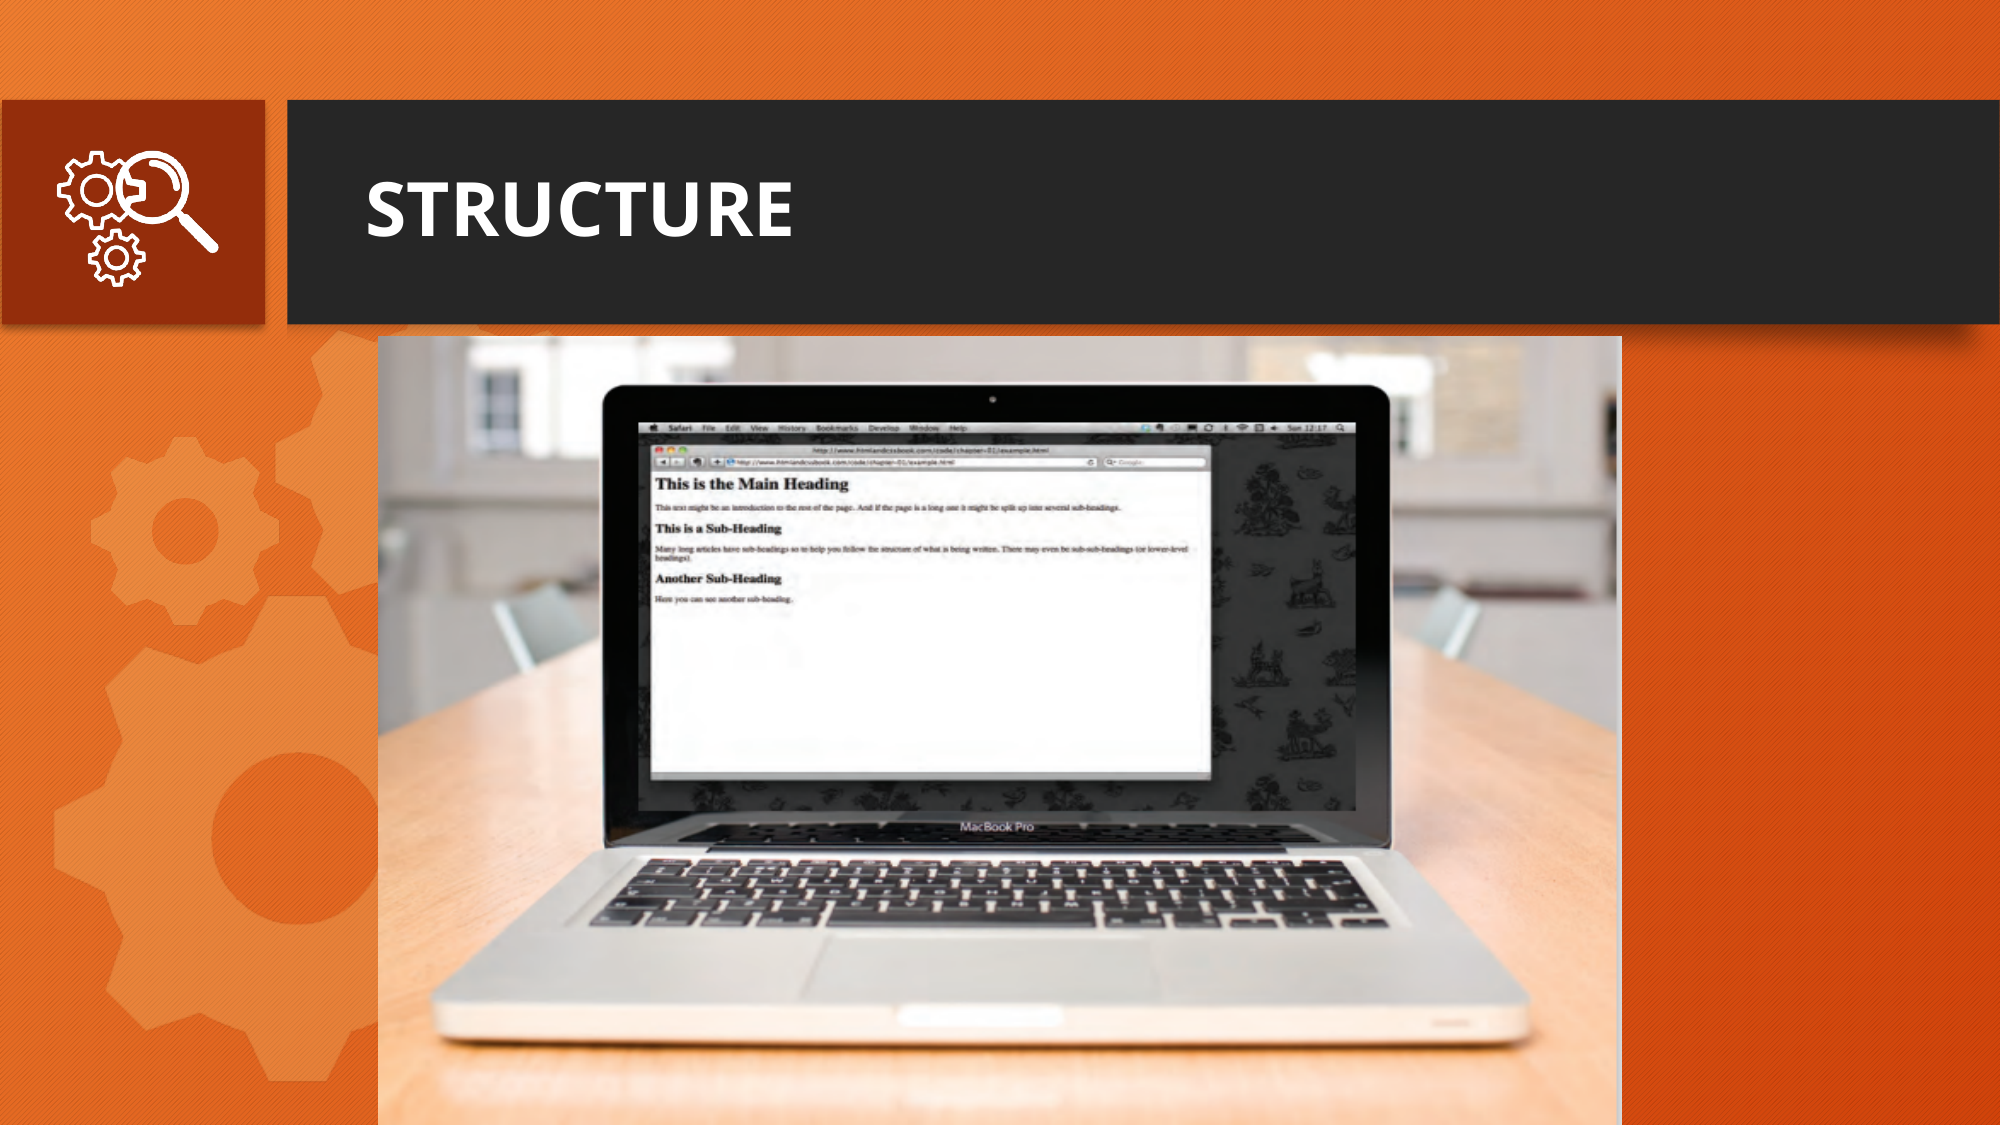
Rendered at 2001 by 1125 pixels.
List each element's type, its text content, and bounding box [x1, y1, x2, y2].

picture [11, 100, 2000, 1125]
title STRUCTURE [350, 123, 1928, 301]
